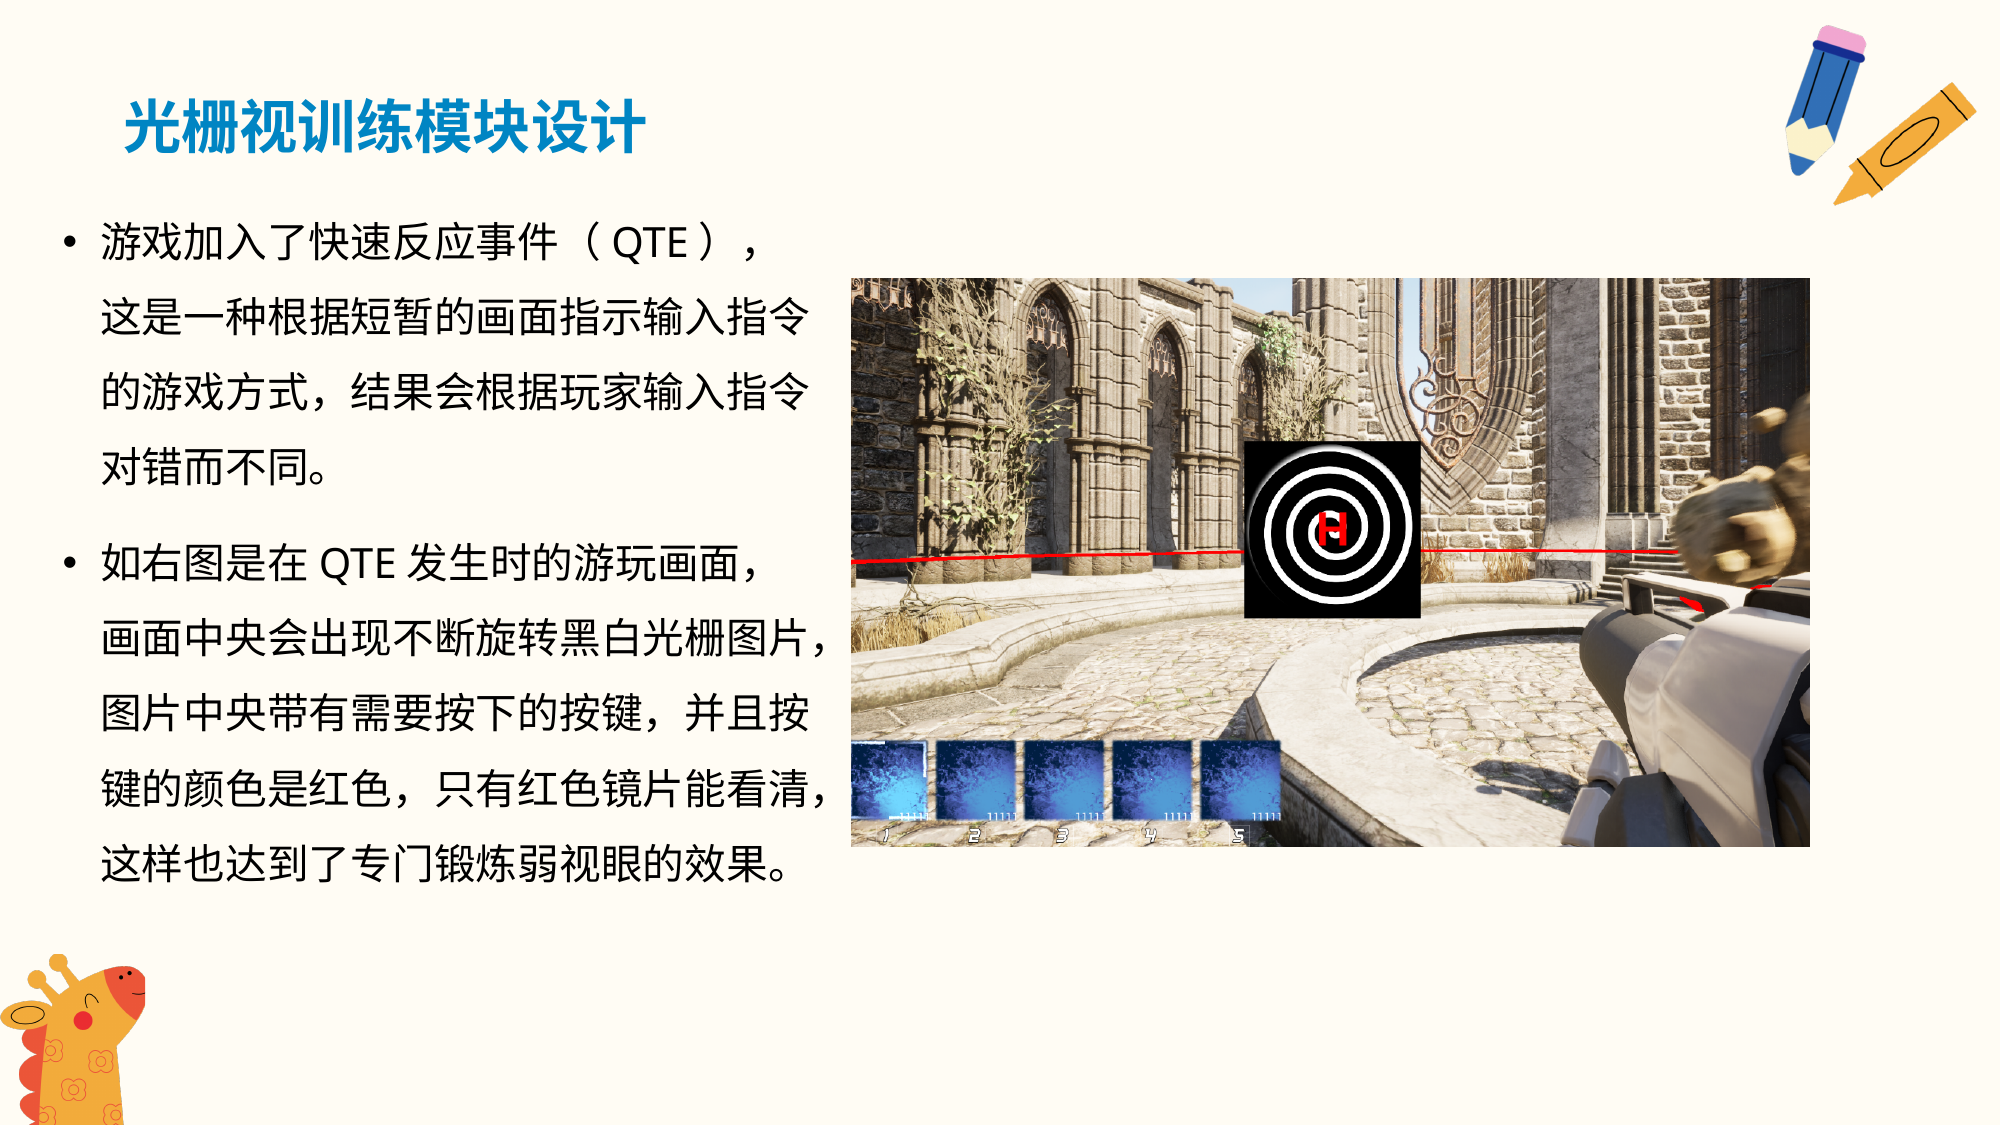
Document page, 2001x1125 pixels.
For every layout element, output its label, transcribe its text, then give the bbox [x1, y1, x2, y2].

picture [0, 954, 146, 1125]
picture [1792, 169, 1811, 177]
picture [1833, 81, 1977, 206]
picture [851, 278, 1810, 847]
title 光栅视训练模块设计 [108, 0, 1890, 169]
list 游戏加入了快速反应事件（QTE），这是一种根据短暂的画面指示输入指令的游戏方式，结果会根据玩家输入指令对错而不同。 如右图是在QTE发生时的游玩画面，画面中央会出现不断旋转黑白光栅图片，图片中央带有需要按下的按键，并且按键的颜色是红色，只有红色镜片能看清，这样也达到了专门锻炼弱视眼的效果。 [47, 183, 829, 1001]
